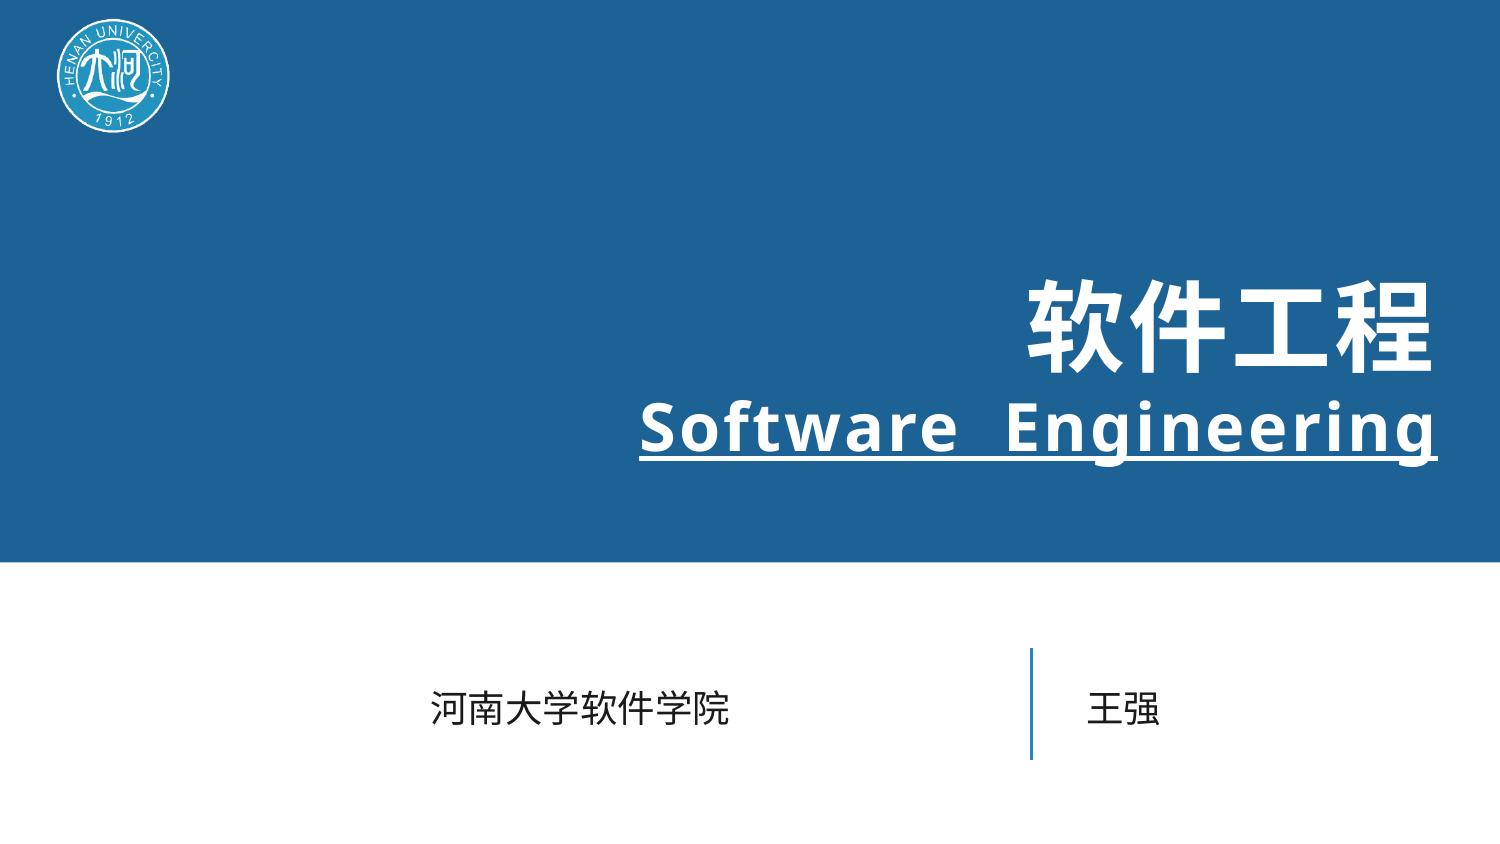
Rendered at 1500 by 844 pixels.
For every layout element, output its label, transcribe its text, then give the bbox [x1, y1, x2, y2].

title 软件工程 Software Engineering [45, 161, 1454, 567]
subtitle 河南大学软件学院 王强 [321, 593, 1454, 821]
